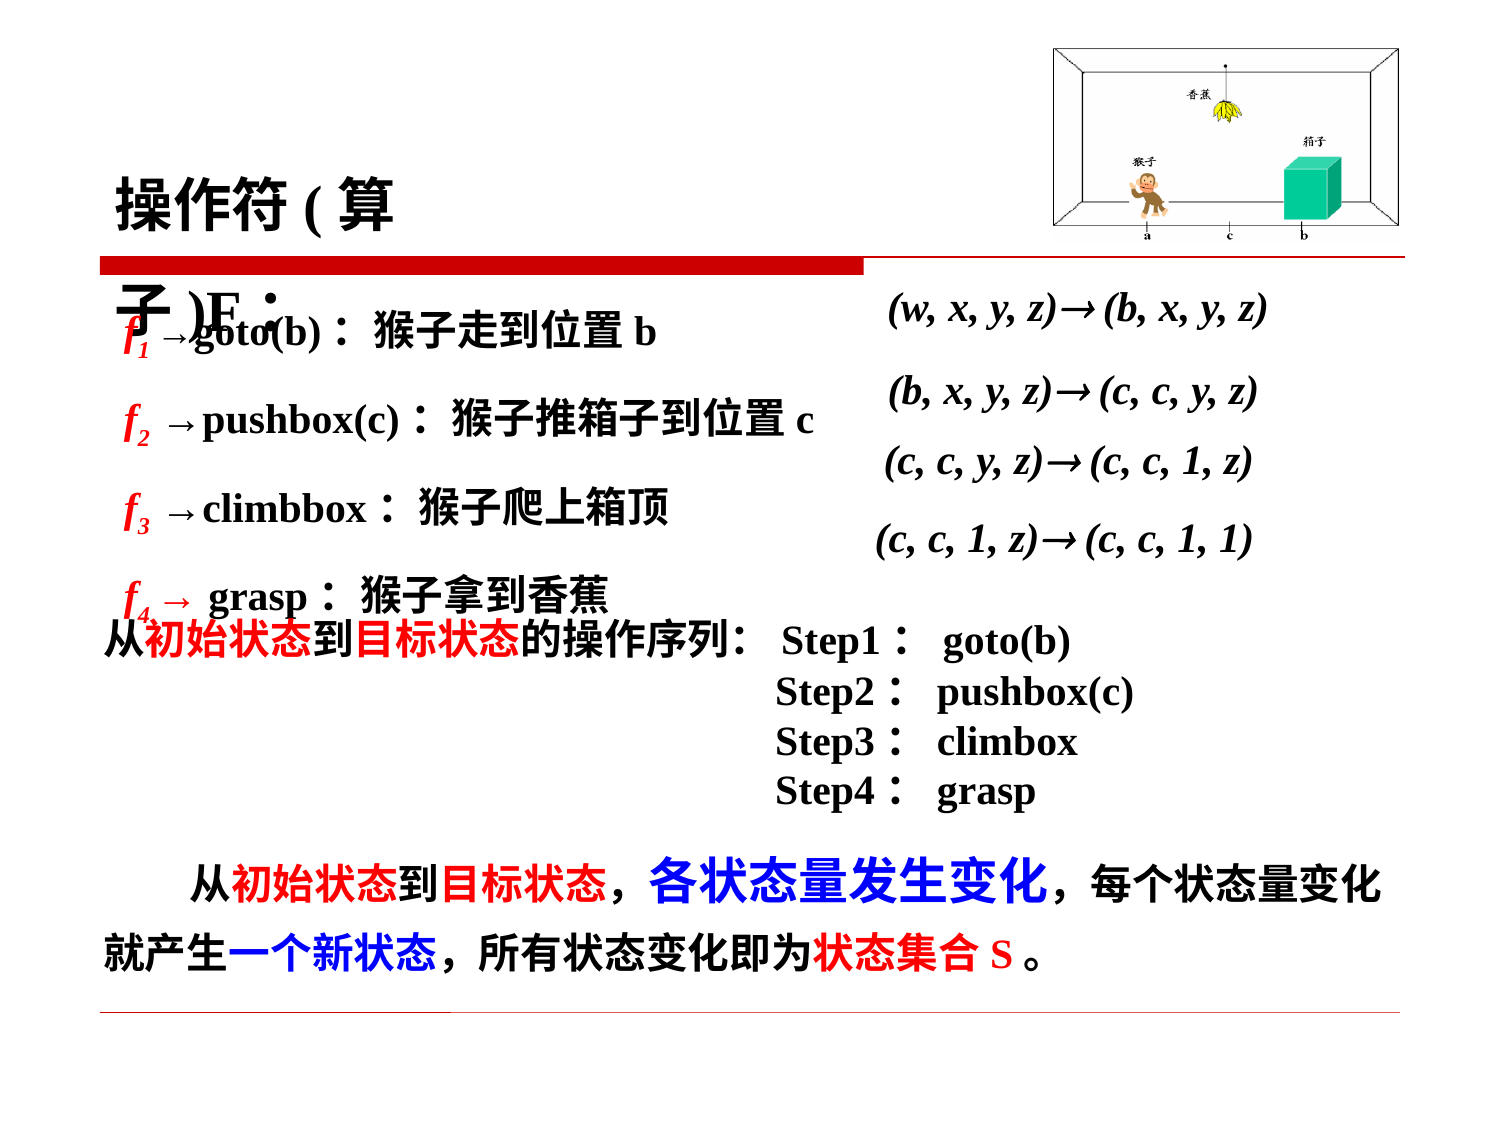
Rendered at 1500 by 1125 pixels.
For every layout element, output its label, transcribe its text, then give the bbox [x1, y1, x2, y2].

text_box 从初始状态到目标状态的操作序列：Step1：goto(b) Step2：pushbox(c) Step3：climbox Step4：grasp [88, 605, 1424, 821]
text_box 从初始状态到目标状态，各状态量发生变化，每个状态量变化就产生一个新状态，所有状态变化即为状态集合S。 [88, 835, 1424, 984]
picture [1045, 42, 1400, 243]
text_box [123, 272, 1412, 578]
text_box 操作符(算子)F： [100, 125, 609, 351]
